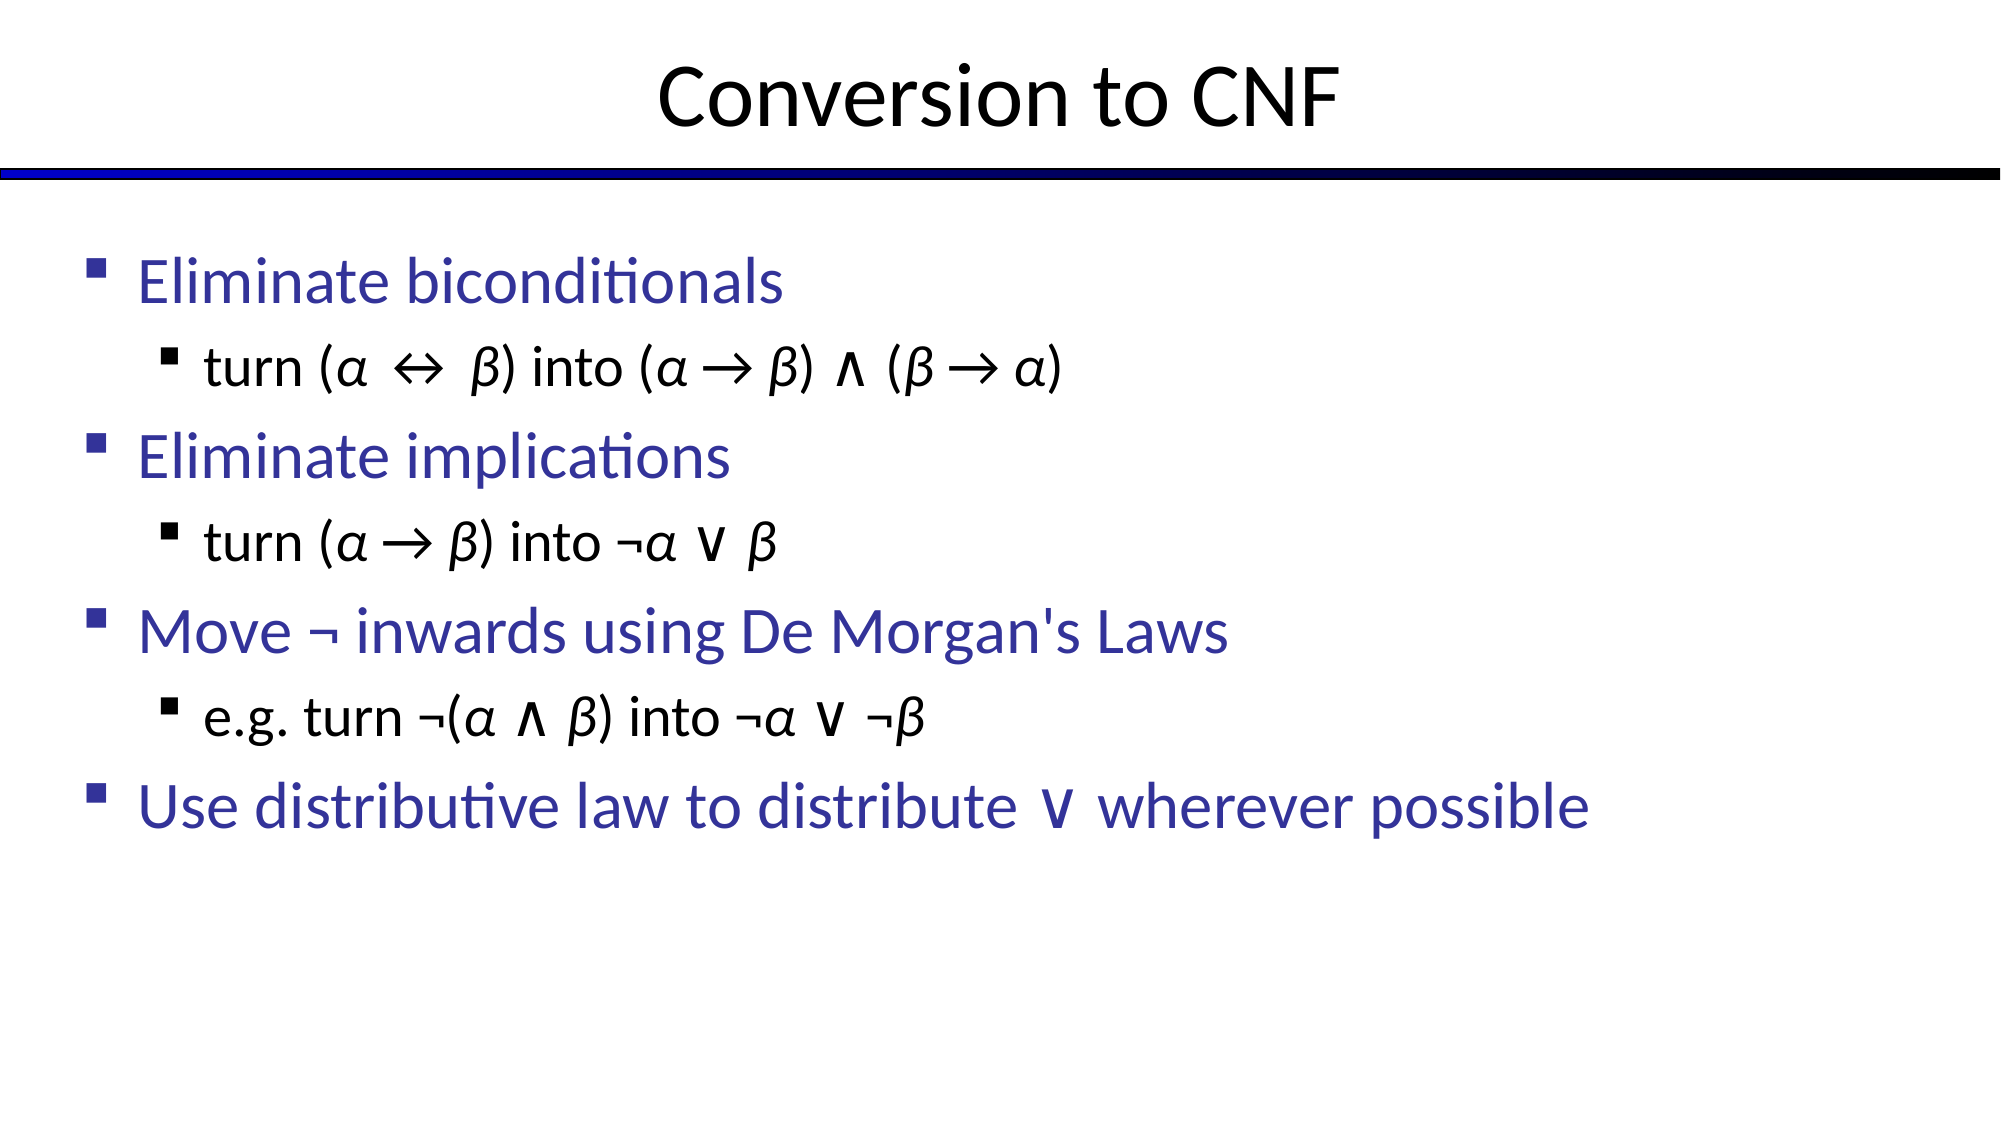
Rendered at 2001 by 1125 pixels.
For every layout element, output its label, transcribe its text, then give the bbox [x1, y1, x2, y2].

title Conversion to CNF [0, 0, 2000, 184]
list Eliminate biconditionals turn (α ↔ β) into (α → β) ∧ (β → α) Eliminate implications turn (α → β) into ¬α ∨ β Move ¬ inwards using De Morgan's Laws e.g. turn ¬(α ∧ β) into ¬α ∨ ¬β Use distributive law to distribute ∨ wherever possible [66, 228, 1934, 1006]
